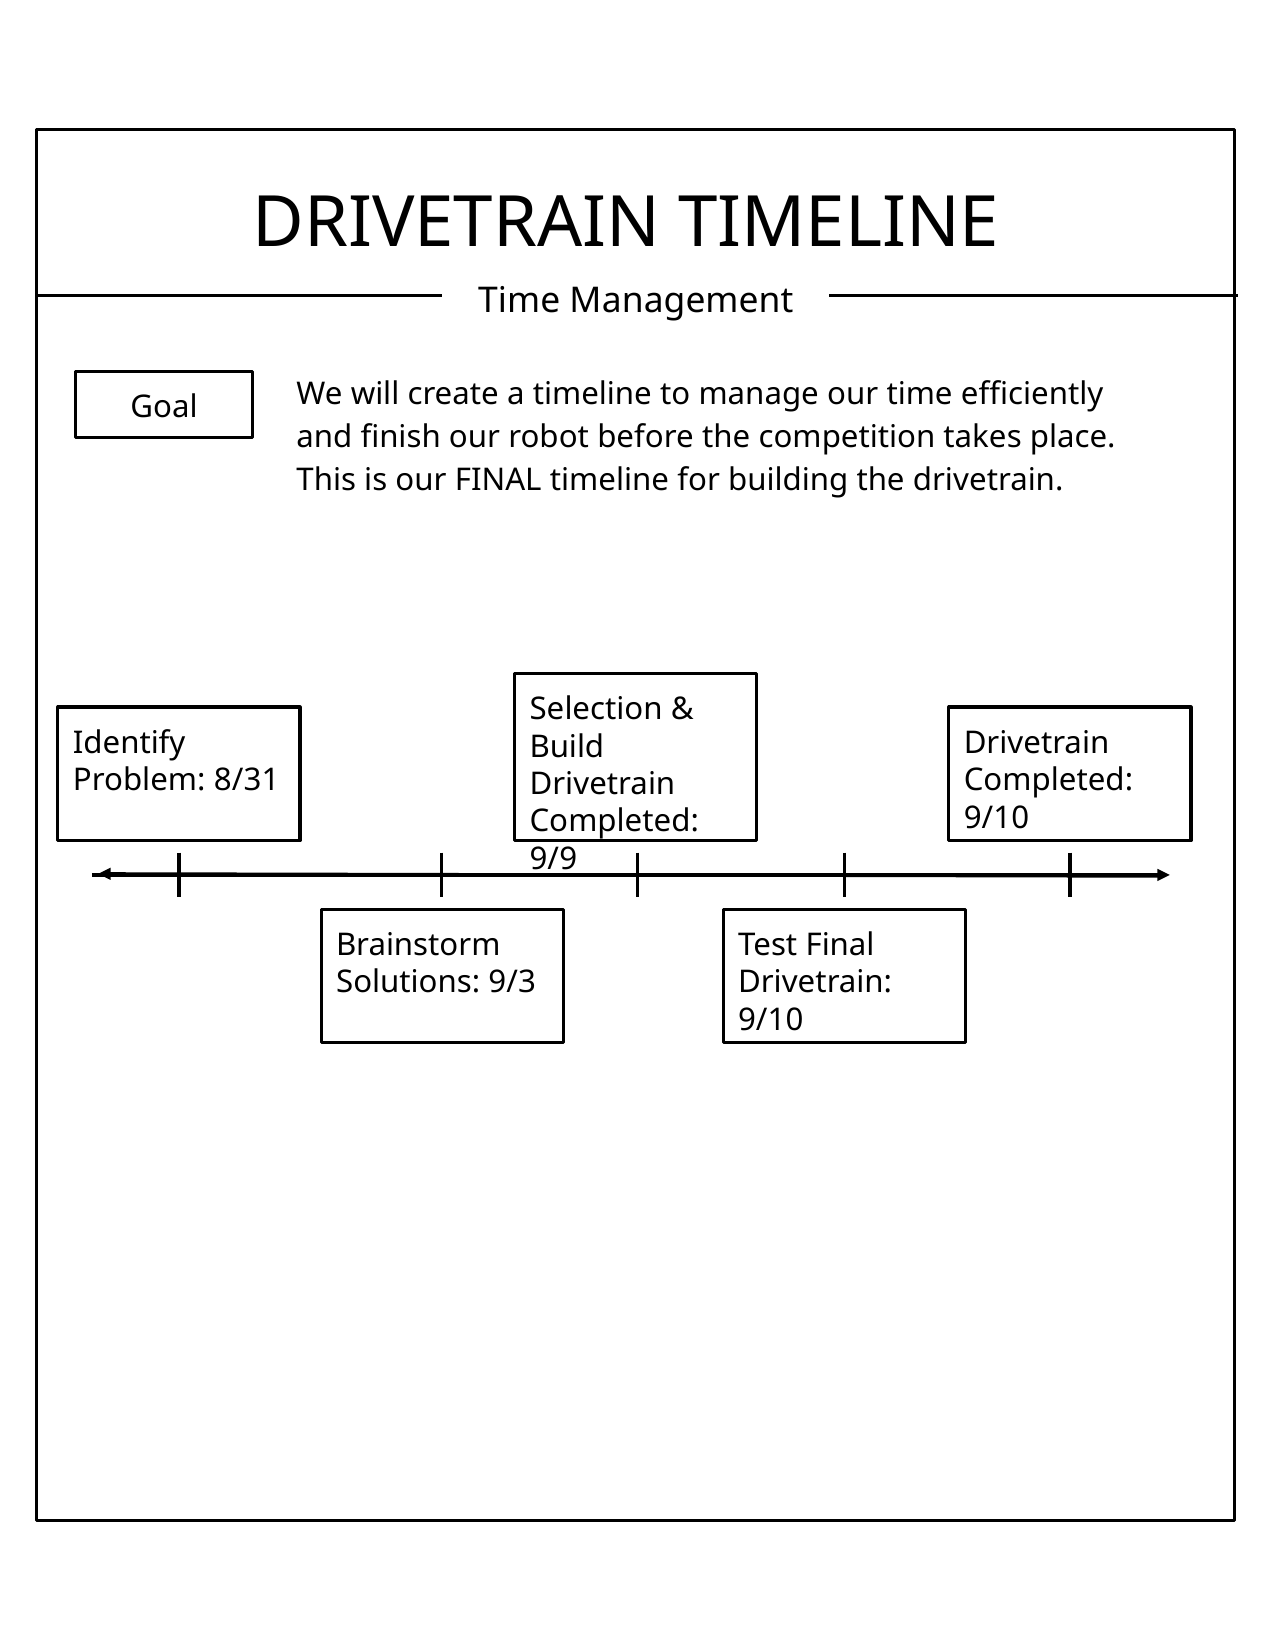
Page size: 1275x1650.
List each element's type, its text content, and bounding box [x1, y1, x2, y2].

text_box Drivetrain Completed: 9/10 [948, 707, 1192, 841]
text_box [98, 873, 174, 877]
text_box Brainstorm Solutions: 9/3 [321, 909, 564, 1043]
text_box Test Final Drivetrain: 9/10 [723, 909, 966, 1043]
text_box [1075, 873, 1159, 877]
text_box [641, 873, 839, 877]
text_box [36, 129, 60, 298]
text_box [849, 873, 1065, 877]
text_box Time Management [442, 268, 830, 323]
text_box Identify Problem: 8/31 [57, 707, 301, 841]
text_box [184, 873, 437, 877]
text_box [447, 873, 633, 877]
text_box Selection & Build Drivetrain Completed: 9/9 [514, 673, 757, 841]
text_box [1192, 129, 1235, 294]
text_box Goal [75, 371, 253, 438]
text_box DRIVETRAIN TIMELINE [60, 128, 1192, 294]
text_box [74, 345, 254, 426]
text_box We will create a timeline to manage our time efficiently and finish our robot before the competition takes place. This is our FINAL timeline for building the drivetrain. [281, 352, 1184, 455]
text_box [36, 300, 1235, 1521]
